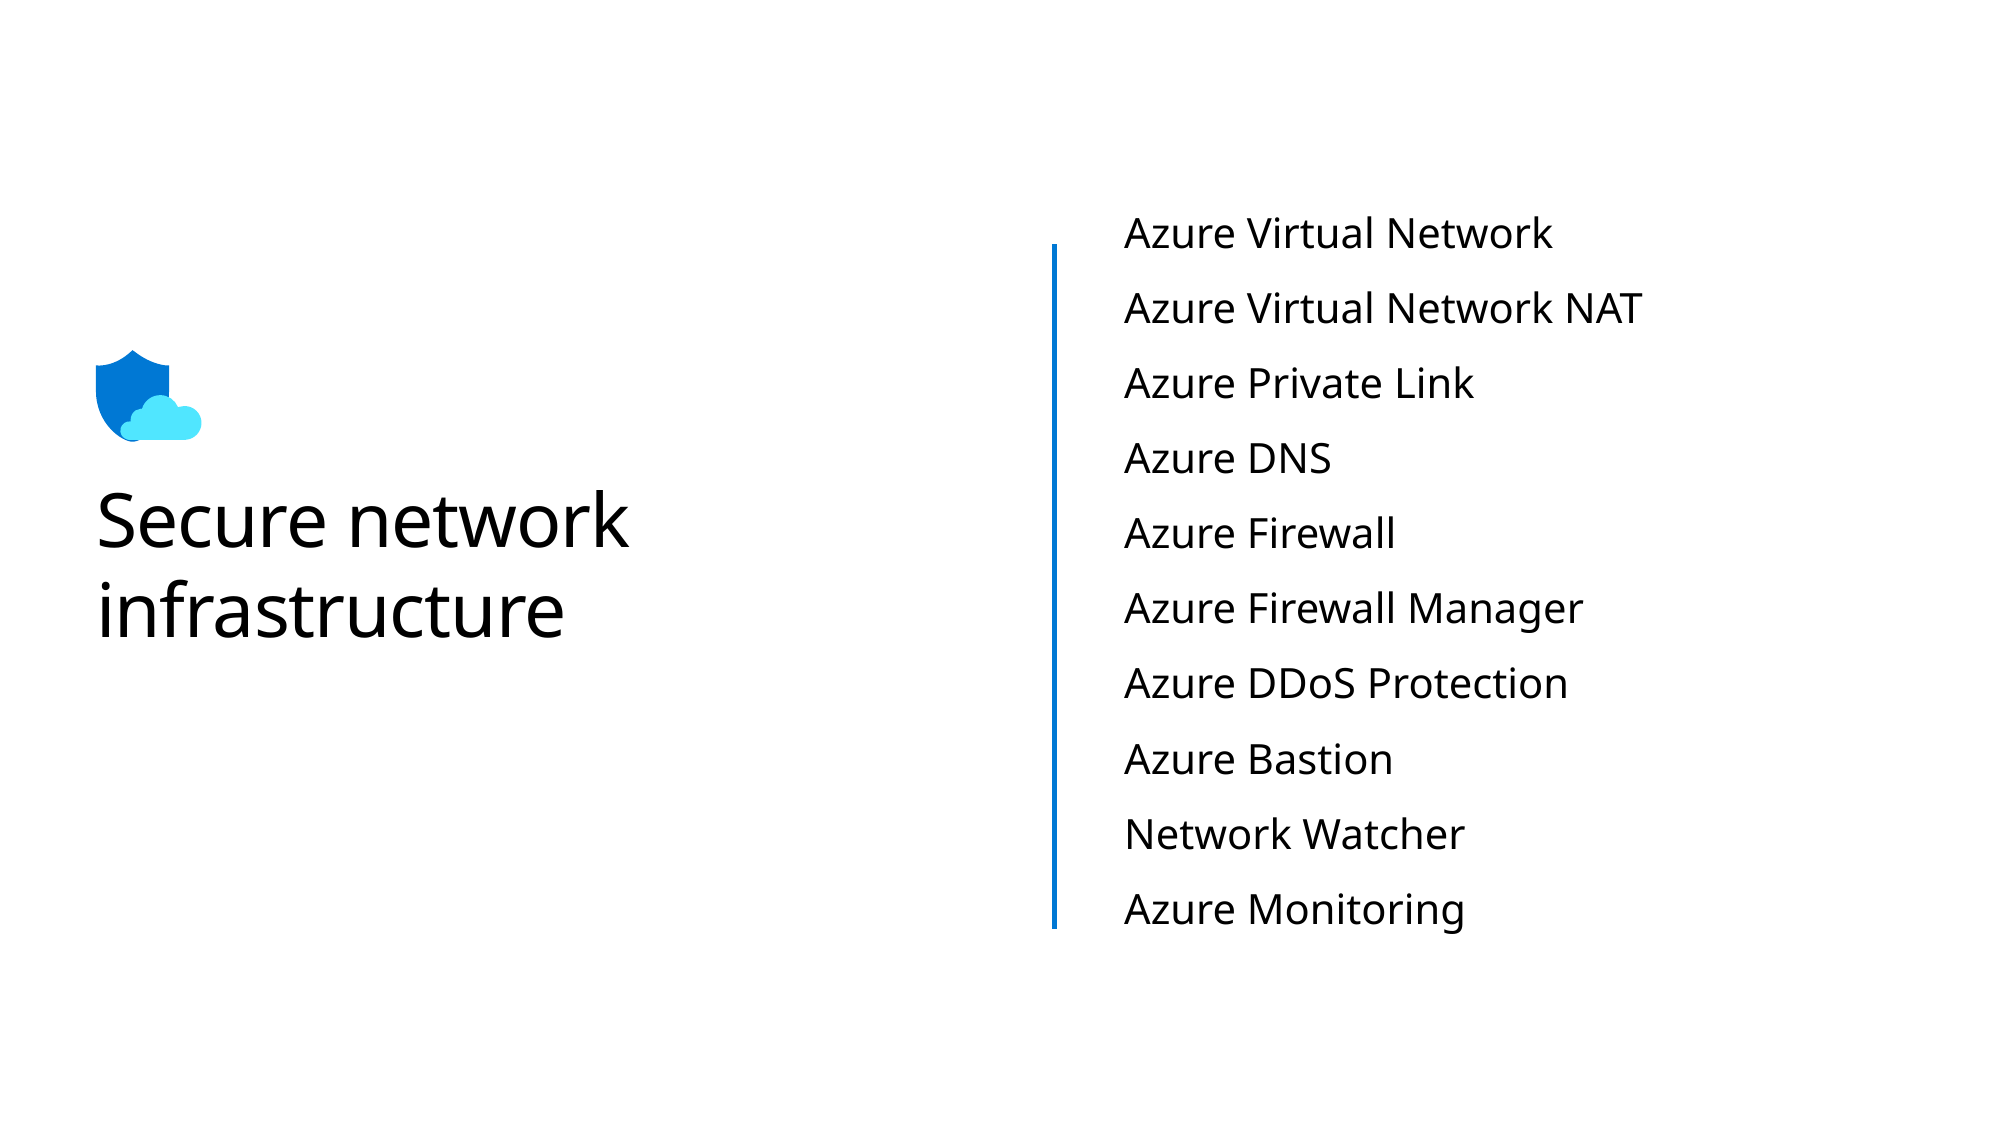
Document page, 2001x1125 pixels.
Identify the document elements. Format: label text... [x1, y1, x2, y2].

text_box [95, 350, 170, 442]
text_box [120, 395, 202, 440]
title Secure network infrastructure [96, 516, 811, 608]
list Azure Virtual Network Azure Virtual Network NAT Azure Private Link Azure DNS Azure Firewall Azure Firewall Manager Azure DDoS Protection Azure Bastion Network Watcher Azure Monitoring [1124, 203, 1905, 936]
